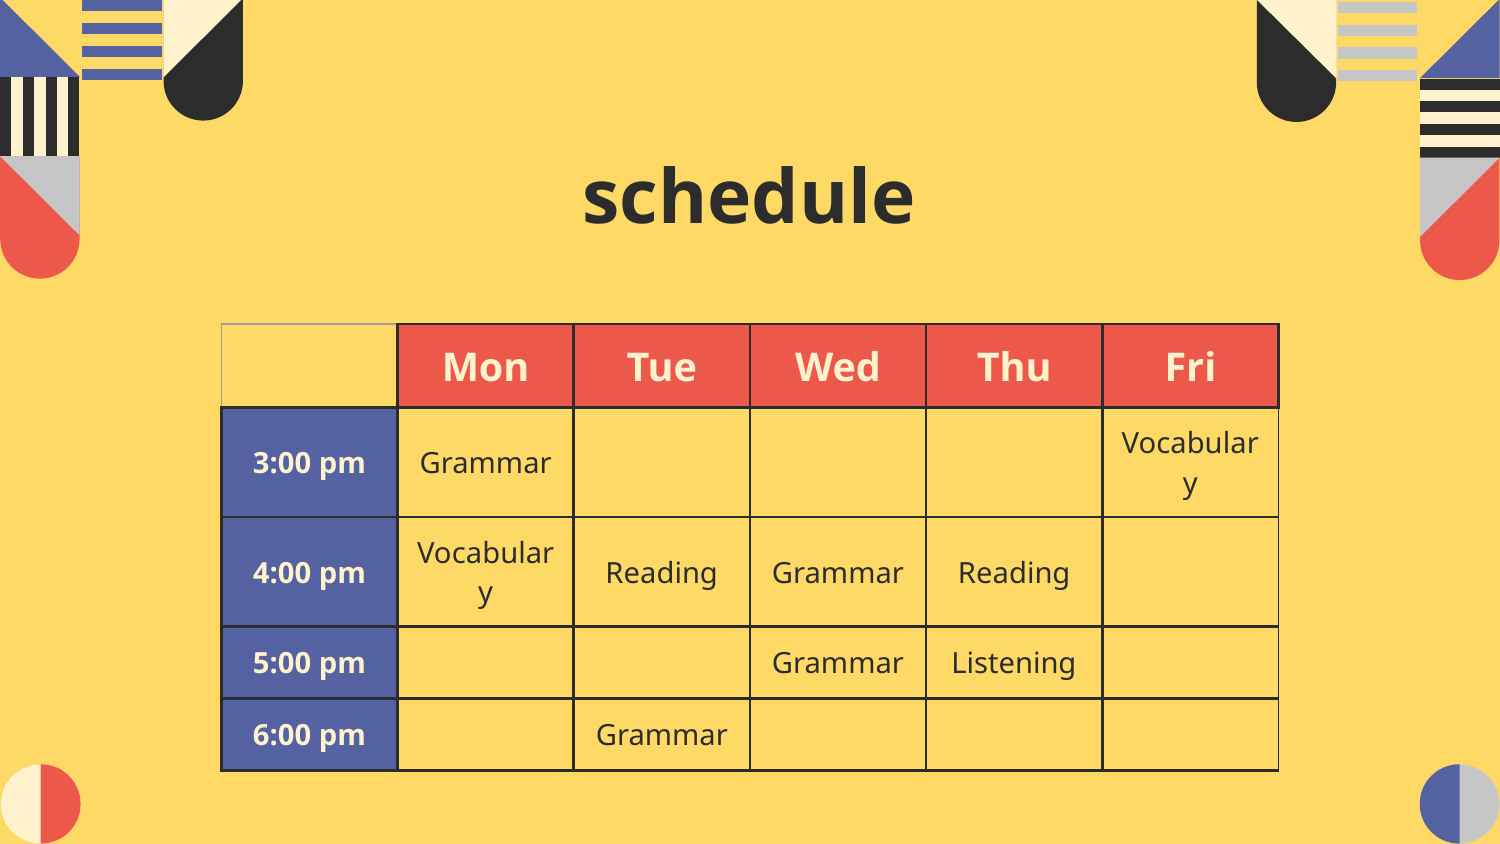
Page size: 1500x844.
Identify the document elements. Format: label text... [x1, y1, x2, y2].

table_cell [1104, 700, 1278, 769]
table_cell Vocabulary [399, 518, 572, 625]
table_header Fri [1104, 325, 1277, 406]
table_cell 5:00 pm [223, 628, 396, 697]
table_header Thu [927, 325, 1101, 406]
table_header [222, 325, 396, 406]
table_cell [1104, 518, 1278, 625]
table_cell Listening [927, 628, 1101, 697]
title schedule [115, 151, 1383, 272]
table_cell Reading [927, 518, 1101, 625]
table_cell [751, 409, 925, 516]
table_cell [575, 409, 749, 516]
table_header Mon [399, 325, 572, 406]
table_cell [575, 628, 749, 697]
table_cell [751, 700, 925, 769]
table_cell [927, 700, 1101, 769]
table_cell [399, 628, 572, 697]
table_cell Grammar [751, 518, 925, 625]
table_cell [399, 700, 572, 769]
table_cell [1104, 628, 1278, 697]
table_cell Grammar [751, 628, 925, 697]
table_cell 3:00 pm [223, 409, 396, 516]
table_header Tue [575, 325, 749, 406]
table_cell Vocabulary [1104, 409, 1278, 516]
table_header Wed [751, 325, 925, 406]
table_cell [927, 409, 1101, 516]
table_cell 6:00 pm [223, 700, 396, 769]
table_cell Grammar [399, 409, 572, 516]
table_cell 4:00 pm [223, 518, 396, 625]
table_cell Reading [575, 518, 749, 625]
table_cell Grammar [575, 700, 749, 769]
